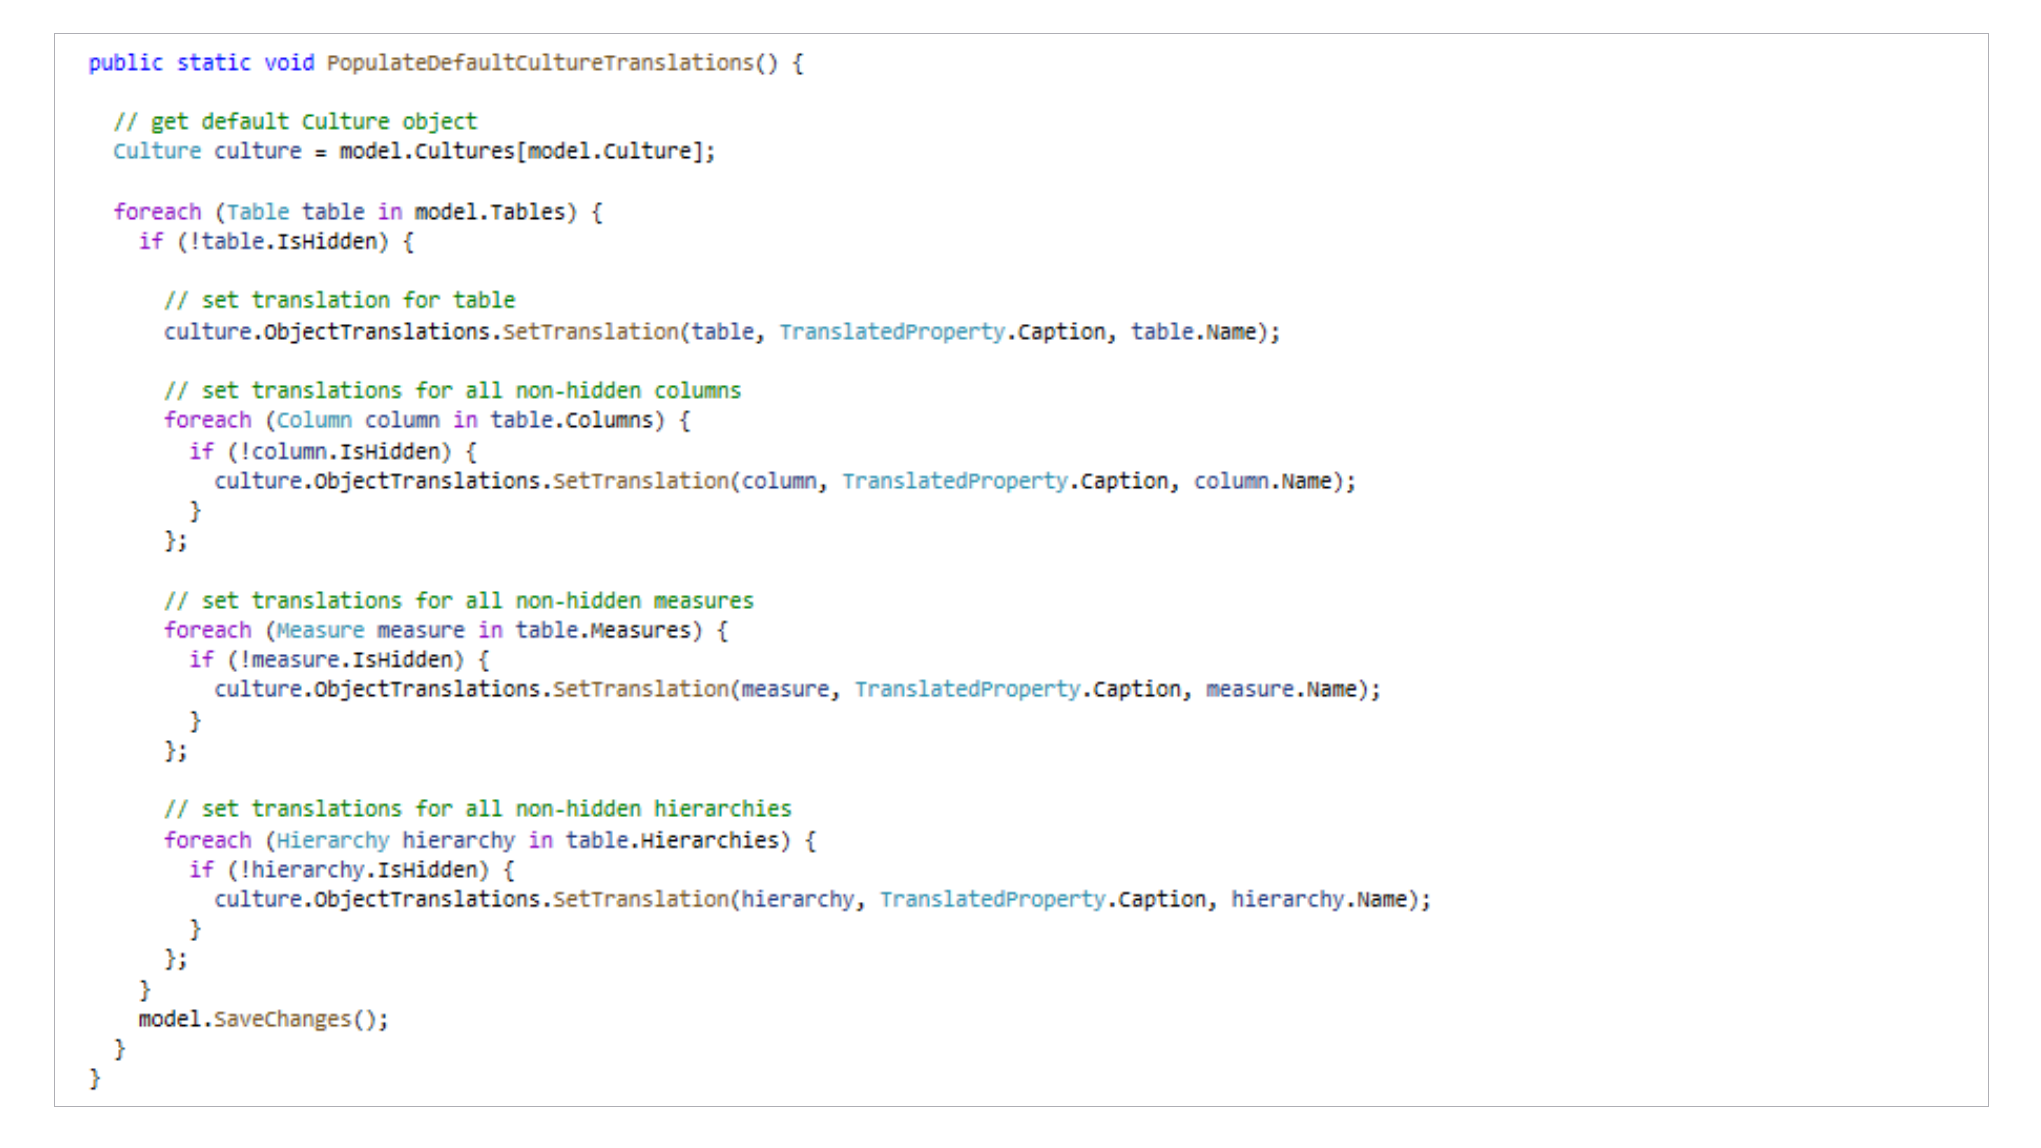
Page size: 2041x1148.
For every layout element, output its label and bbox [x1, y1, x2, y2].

picture [54, 32, 1990, 1107]
